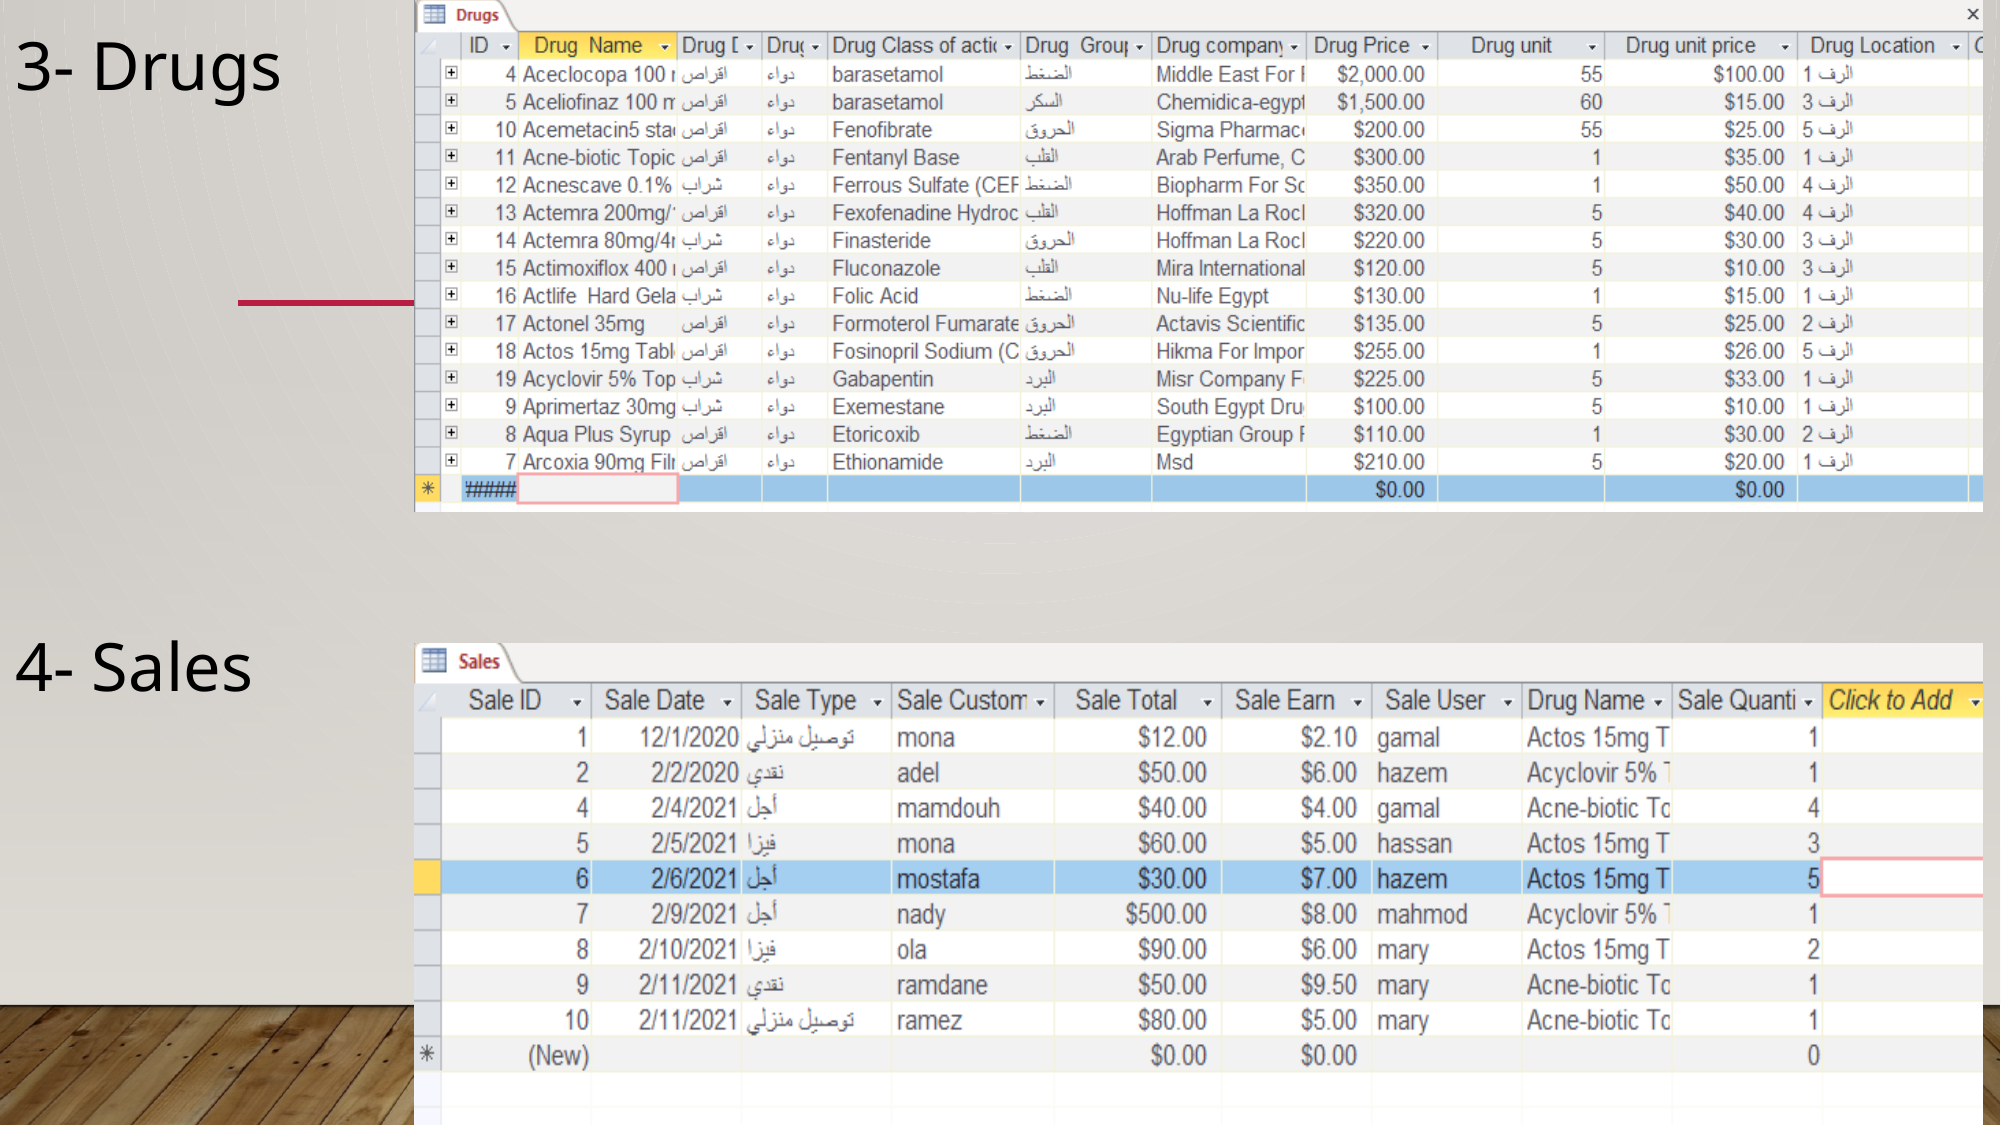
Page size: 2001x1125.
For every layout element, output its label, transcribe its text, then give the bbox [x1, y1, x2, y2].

picture [414, 0, 1983, 512]
list 3- Drugs 4- Sales [0, 0, 2000, 1125]
picture [414, 643, 1983, 1125]
